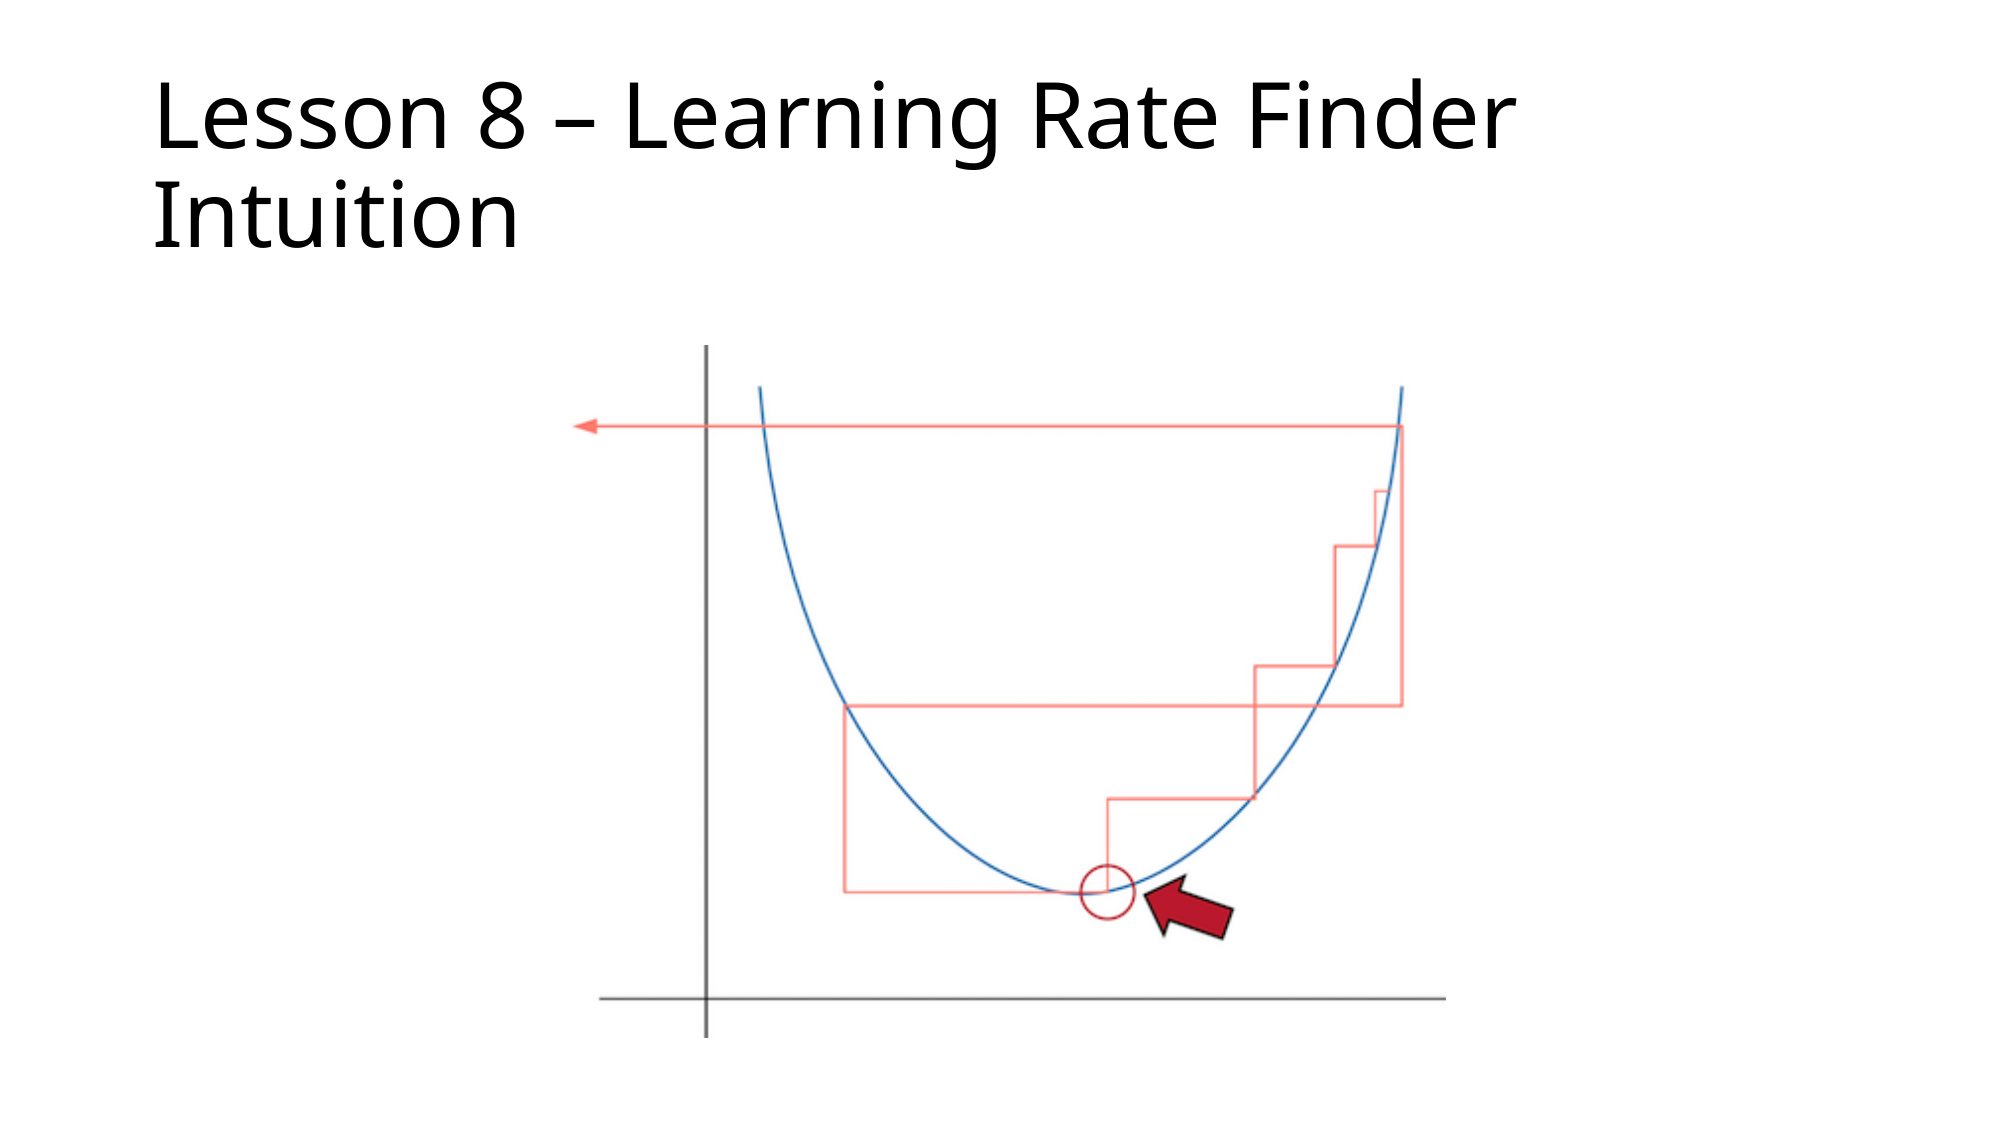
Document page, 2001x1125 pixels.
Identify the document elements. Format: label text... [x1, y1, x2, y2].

title Lesson 8 – Learning Rate Finder Intuition [137, 59, 1863, 278]
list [554, 345, 1446, 1038]
